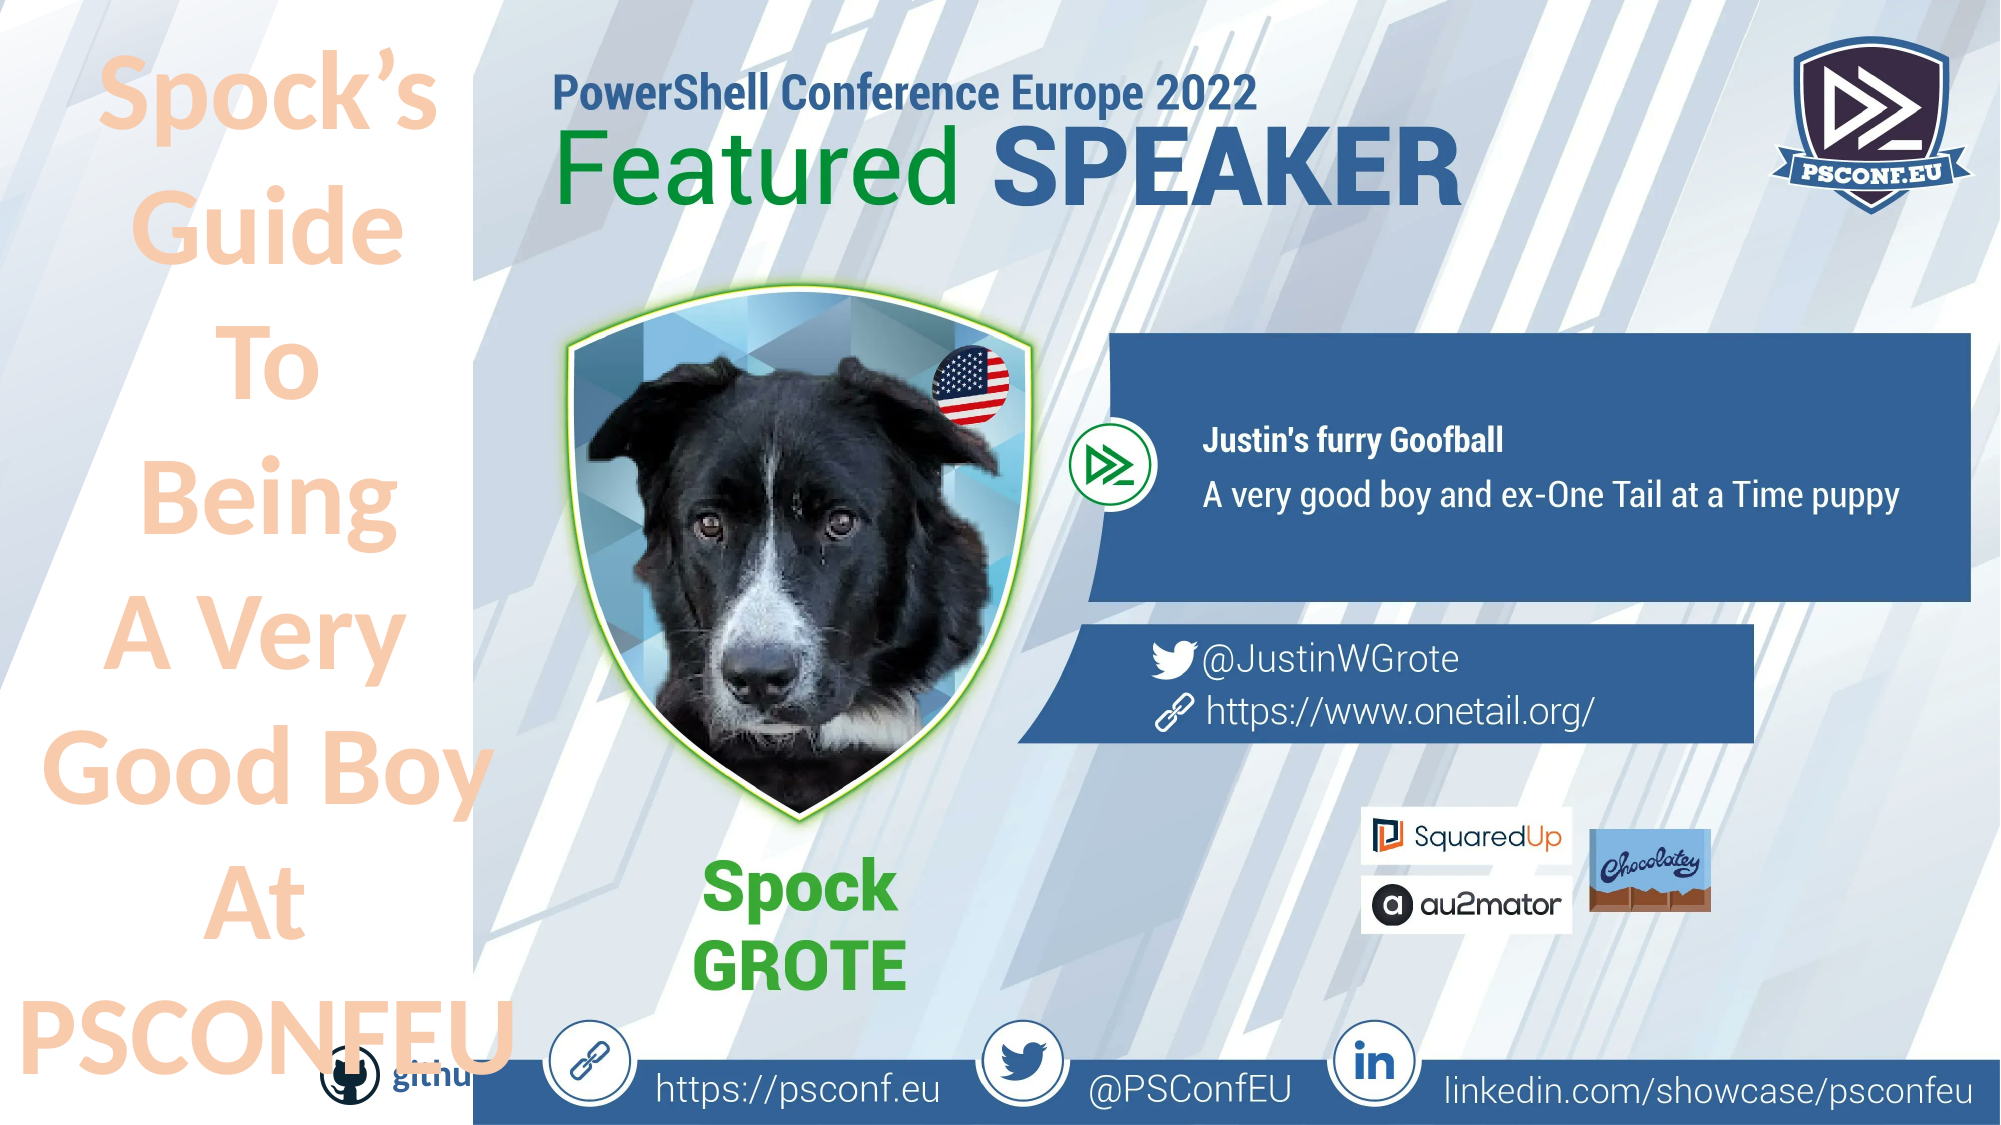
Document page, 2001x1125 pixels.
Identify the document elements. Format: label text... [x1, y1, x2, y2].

text_box Spock’s Guide To Being A Very Good Boy At PSCONFEU [2, 9, 473, 1105]
picture [0, 0, 2000, 1125]
